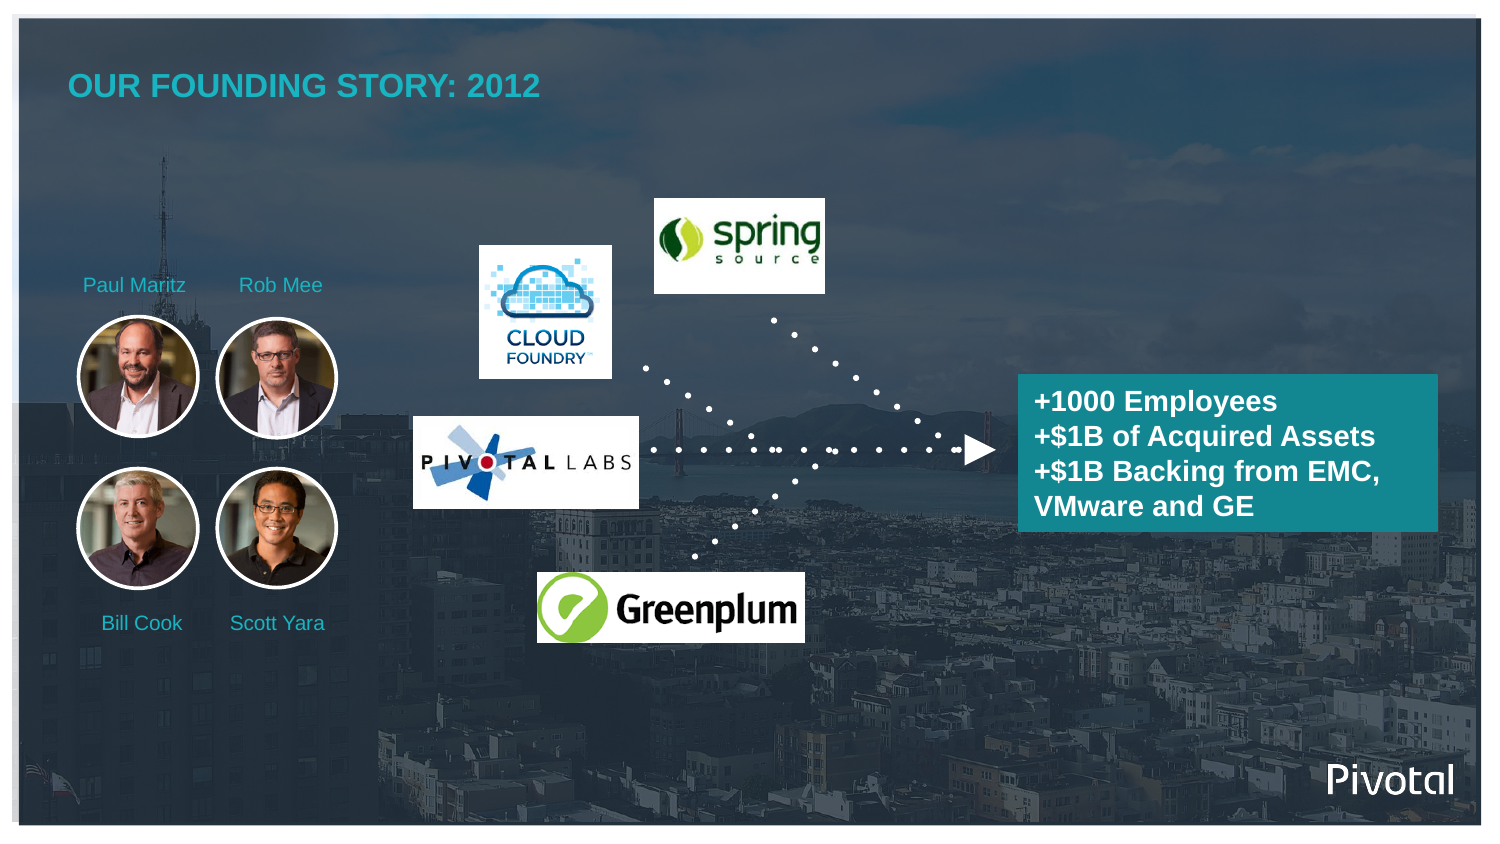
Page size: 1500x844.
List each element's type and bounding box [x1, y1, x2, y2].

text_box [628, 357, 751, 450]
text_box [694, 457, 840, 557]
picture [12, 14, 1476, 822]
text_box [756, 308, 959, 450]
